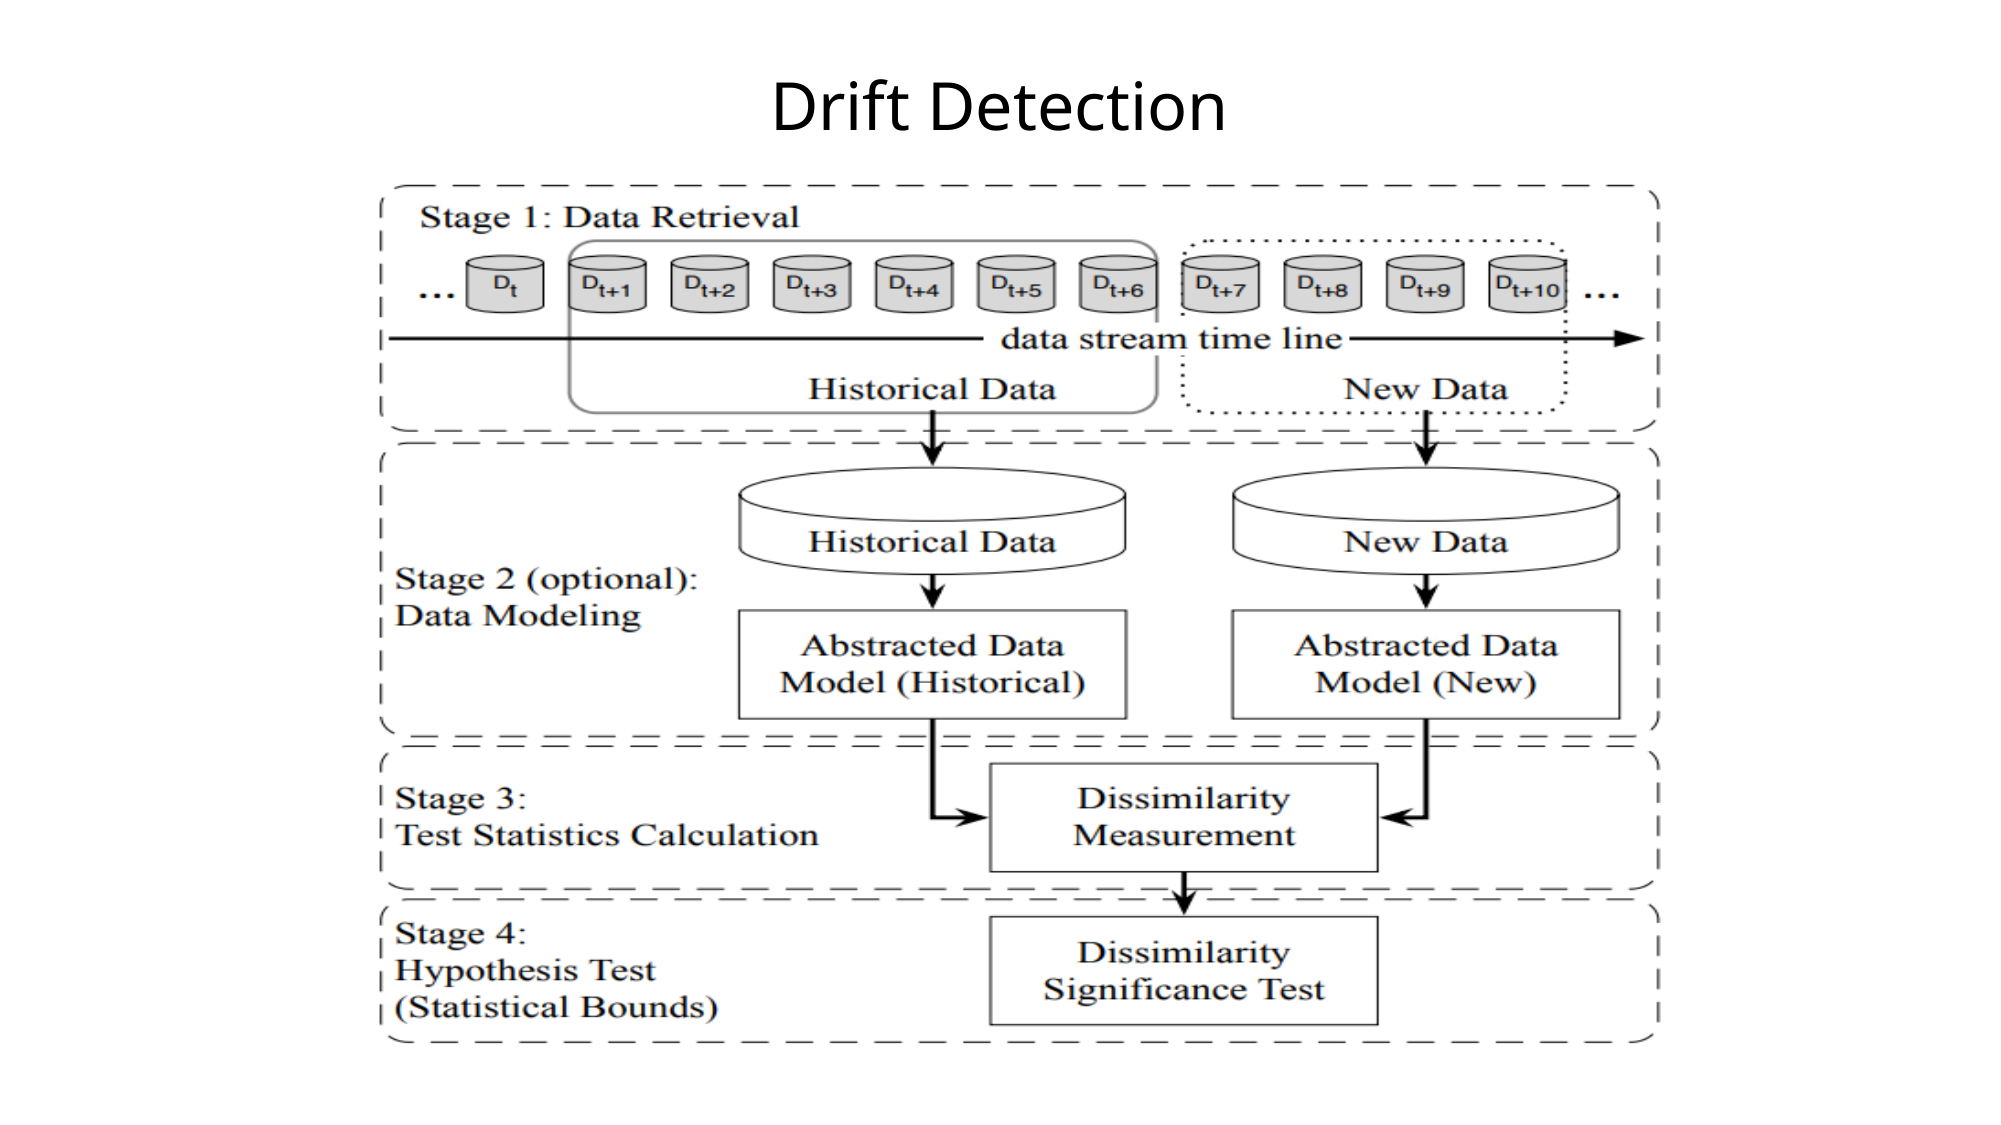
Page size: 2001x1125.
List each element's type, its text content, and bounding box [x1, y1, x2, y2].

text_box Drift Detection [0, 60, 2000, 144]
picture [338, 170, 1692, 1065]
